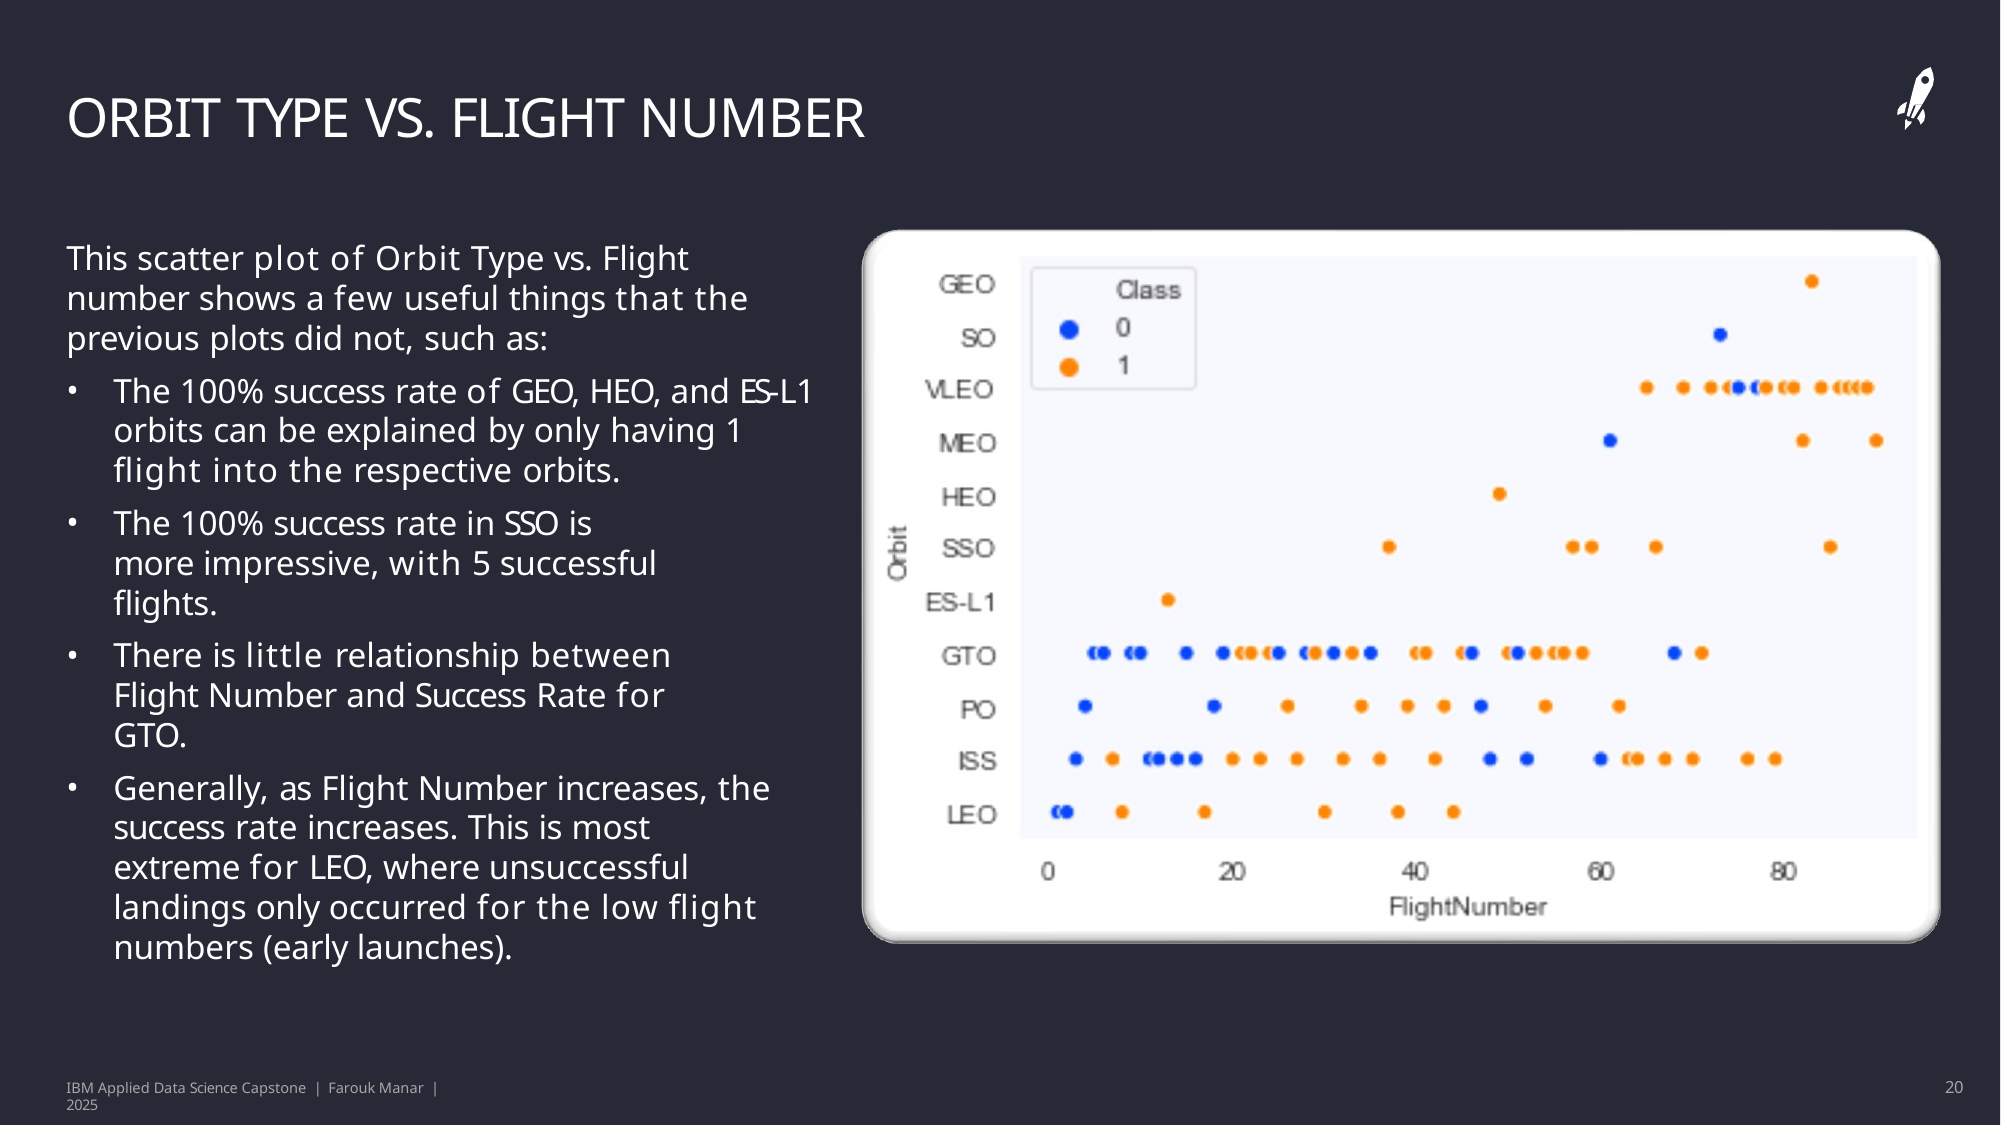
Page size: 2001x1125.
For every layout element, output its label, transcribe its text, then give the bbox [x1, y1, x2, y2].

picture [861, 229, 1941, 944]
footer IBM Applied Data Science Capstone | Farouk Manar | 2025 [64, 1077, 462, 1125]
text_box This scatter plot of Orbit Type vs. Flight number shows a few useful things that the previous plots did not, such as: The 100% success rate of GEO, HEO, and ES-L1 orbits can be explained by only having 1 flight into the respective orbits. The 100% success rate in SSO is more impressive, with 5 successful flights. There is little relationship between Flight Number and Success Rate for GTO. Generally, as Flight Number increases, the success rate increases. This is most extreme for LEO, where unsuccessful landings only occurred for the low flight numbers (early launches). [64, 235, 819, 967]
slide_number 20 [1939, 1075, 1973, 1125]
title ORBIT TYPE VS. FLIGHT NUMBER [64, 81, 901, 272]
